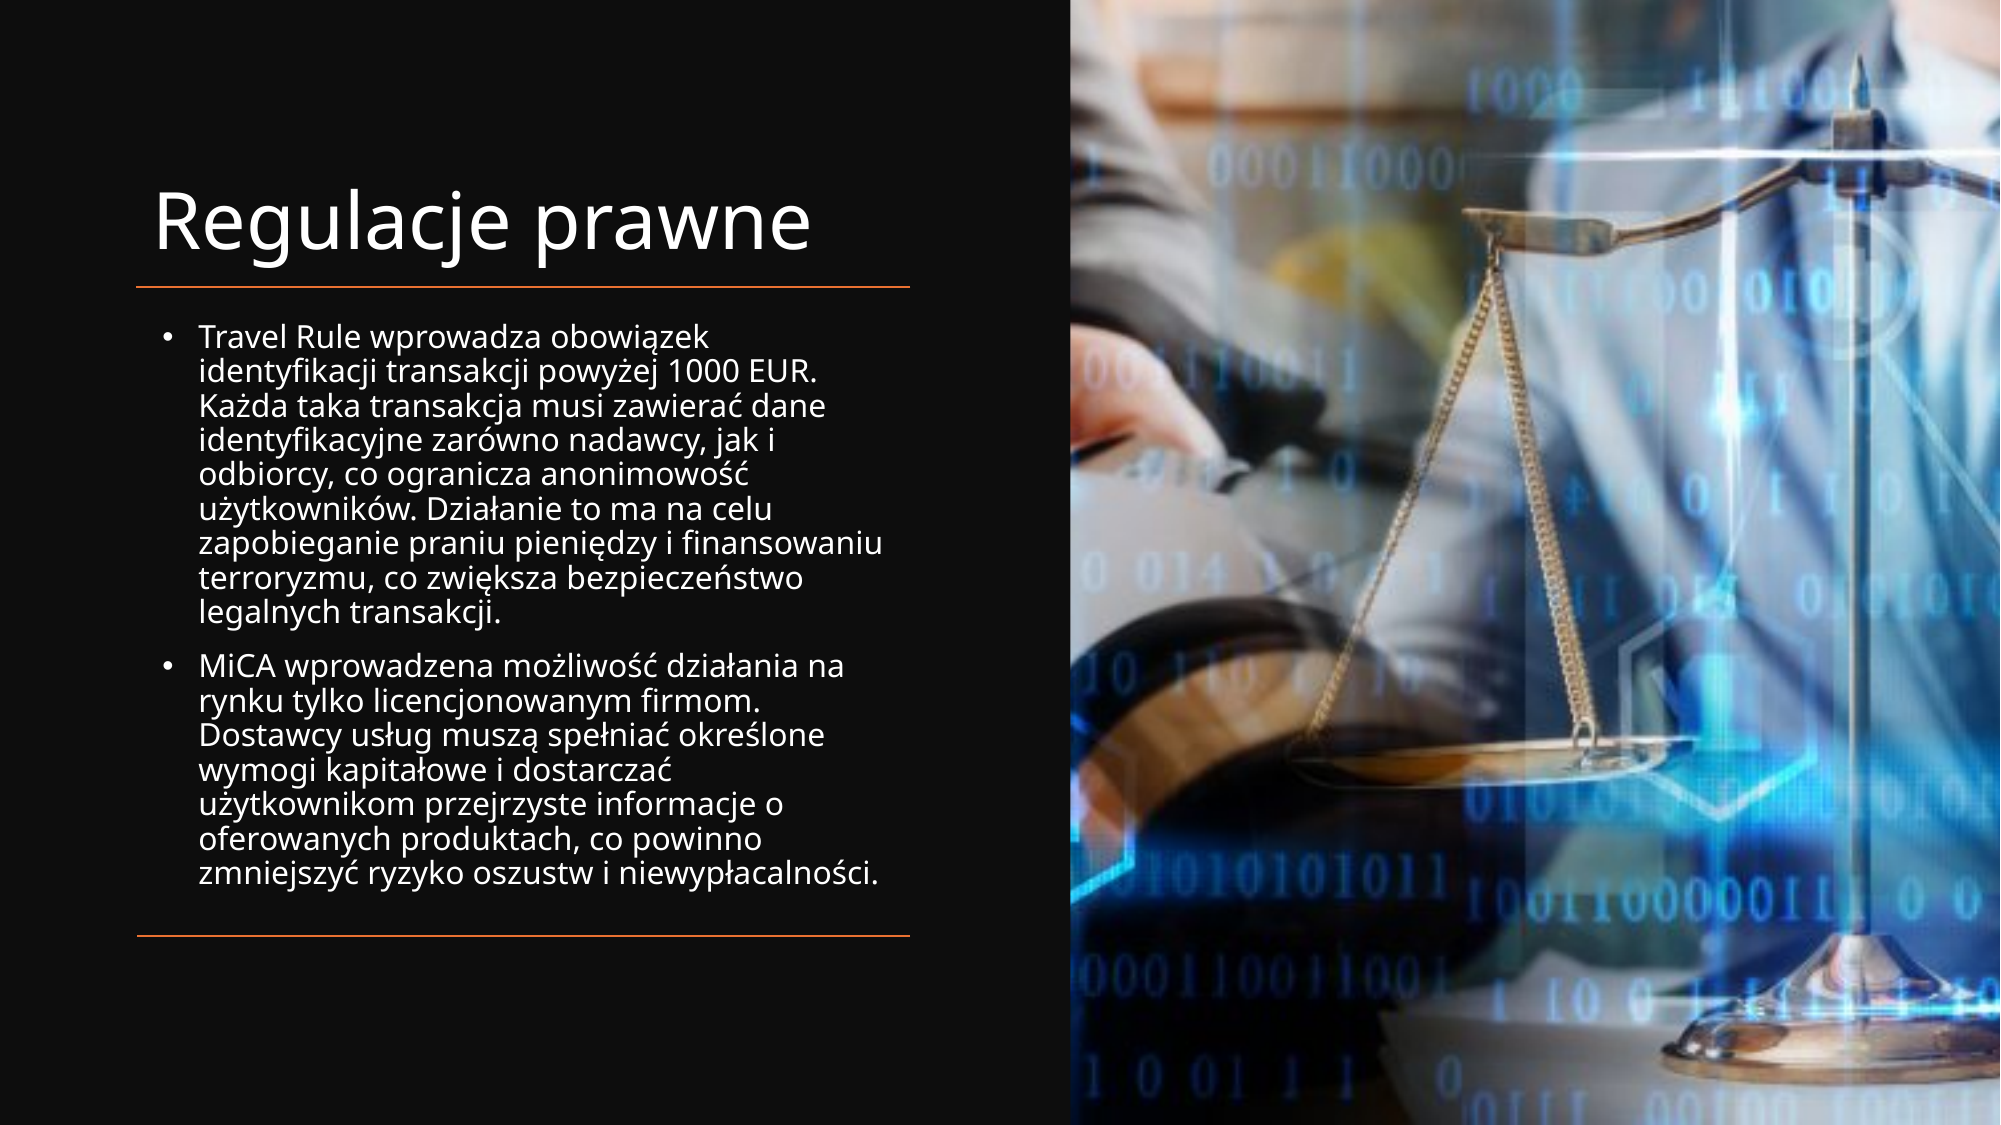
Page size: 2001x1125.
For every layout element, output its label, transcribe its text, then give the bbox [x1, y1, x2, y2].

title Regulacje prawne [137, 73, 910, 275]
list Travel Rule wprowadza obowiązek identyfikacji transakcji powyżej 1000 EUR. Każda taka transakcja musi zawierać dane identyfikacyjne zarówno nadawcy, jak i odbiorcy, co ogranicza anonimowość użytkowników. Działanie to ma na celu zapobieganie praniu pieniędzy i finansowaniu terroryzmu, co zwiększa bezpieczeństwo legalnych transakcji. MiCA wprowadzena możliwość działania na rynku tylko licencjonowanym firmom. Dostawcy usług muszą spełniać określone wymogi kapitałowe i dostarczać użytkownikom przejrzyste informacje o oferowanych produktach, co powinno zmniejszyć ryzyko oszustw i niewypłacalności. [147, 313, 900, 912]
picture [1069, 0, 2000, 1125]
text_box [0, 0, 1069, 1125]
